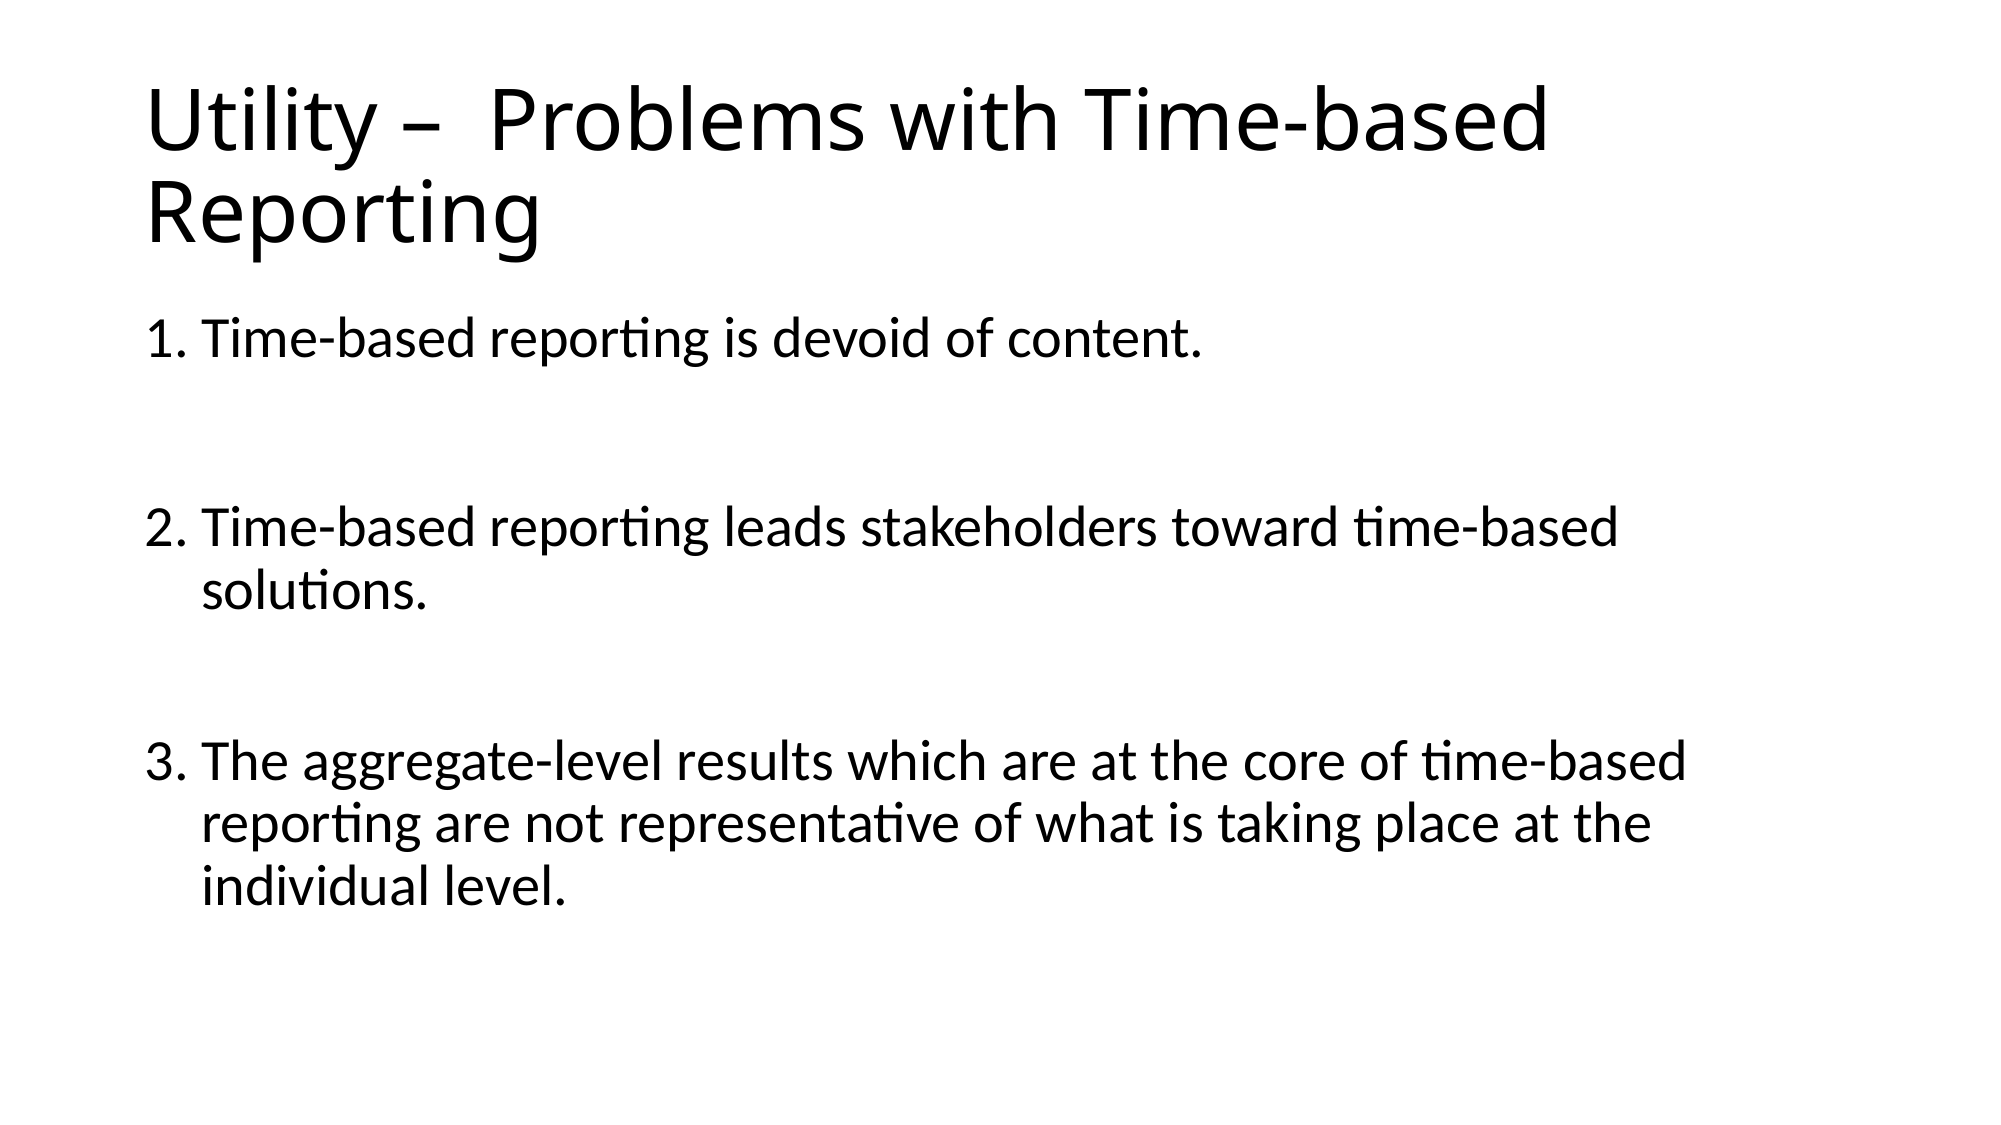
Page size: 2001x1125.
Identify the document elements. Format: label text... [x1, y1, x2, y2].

list Time-based reporting is devoid of content. Time-based reporting leads stakeholders toward time-based solutions. The aggregate-level results which are at the core of time-based reporting are not representative of what is taking place at the individual level. [136, 298, 1863, 1014]
title Utility – Problems with Time-based Reporting [136, 59, 1948, 278]
